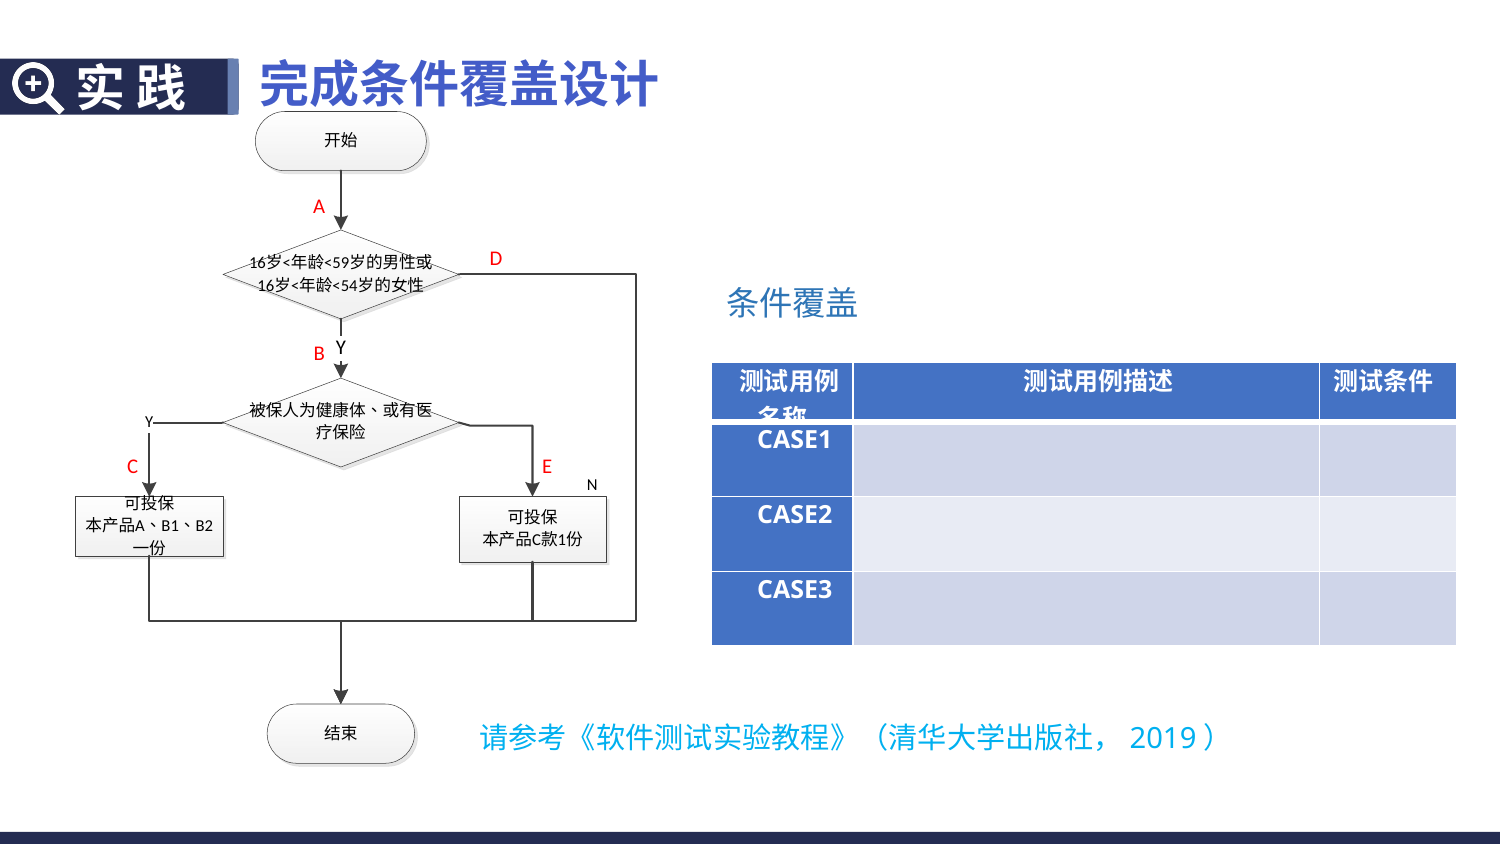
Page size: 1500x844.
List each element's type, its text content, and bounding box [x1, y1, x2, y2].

table_cell [1320, 572, 1456, 645]
text_box 条件覆盖 [711, 274, 875, 329]
table_cell CASE2 [712, 497, 852, 571]
table_header 测试条件 [1320, 363, 1456, 419]
table_cell [1320, 425, 1456, 496]
table_cell [854, 497, 1319, 571]
table_header 测试用例名称 [712, 363, 852, 419]
table_cell CASE1 [712, 425, 852, 496]
picture [12, 62, 689, 770]
table_cell [854, 425, 1319, 496]
text_box 请参考《软件测试实验教程》（清华大学出版社，2019） [689, 711, 1287, 762]
text_box 完成条件覆盖设计 [244, 45, 675, 108]
table_cell [854, 572, 1319, 645]
table_cell CASE3 [712, 572, 852, 645]
table_header 测试用例描述 [854, 363, 1319, 419]
text_box [689, 342, 1293, 426]
table_cell [1320, 497, 1456, 571]
